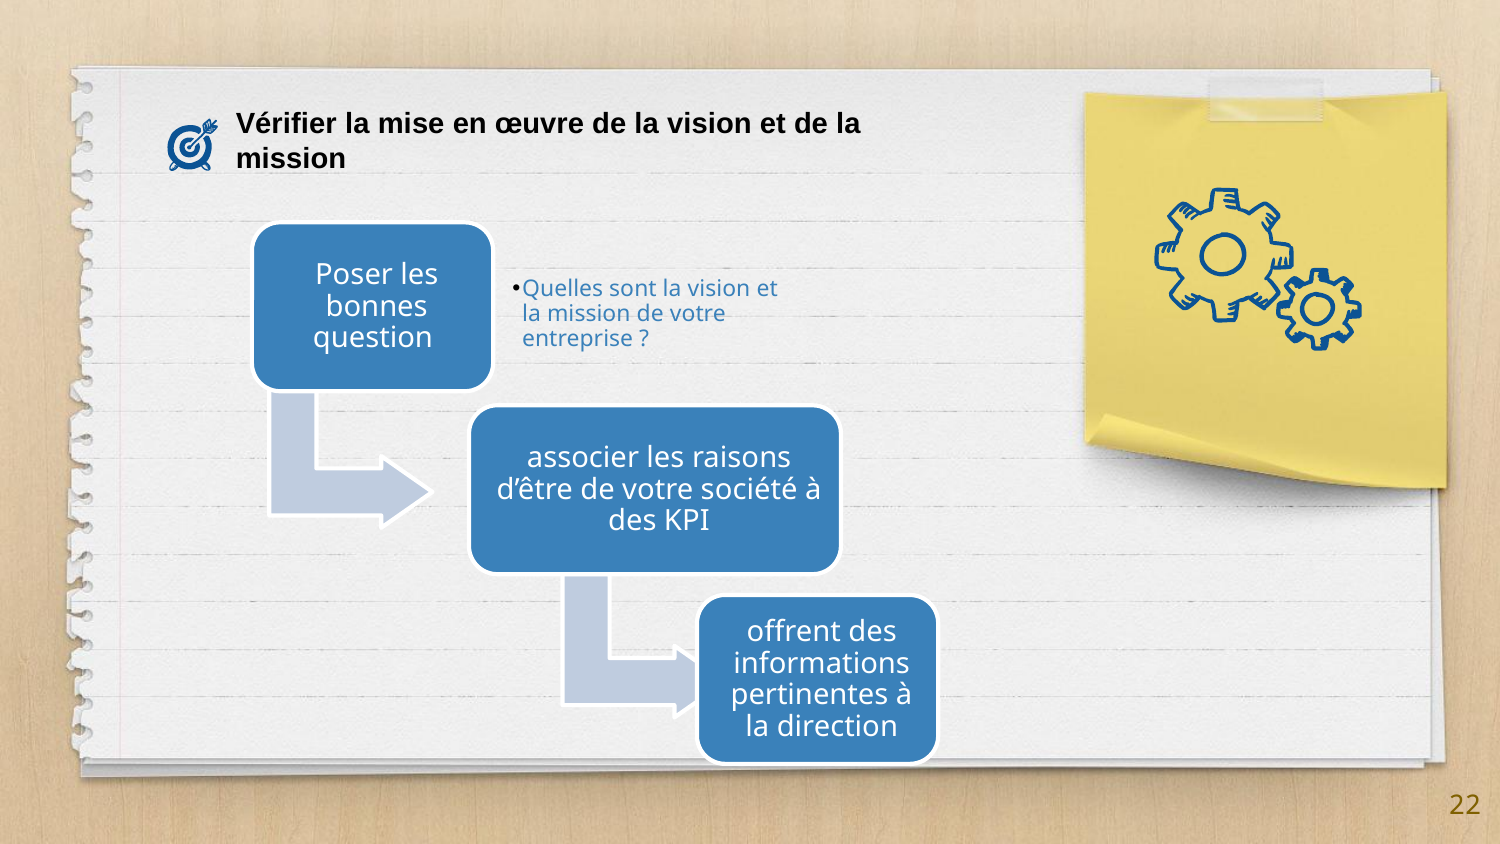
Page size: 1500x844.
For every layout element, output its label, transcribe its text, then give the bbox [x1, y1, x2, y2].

slide_number 22 [1429, 767, 1500, 844]
text_box [1276, 267, 1362, 351]
picture [0, 0, 1500, 844]
text_box [167, 118, 218, 171]
text_box [1154, 187, 1294, 323]
text_box Vérifier la mise en œuvre de la vision et de la mission [221, 97, 972, 182]
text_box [124, 212, 1069, 768]
